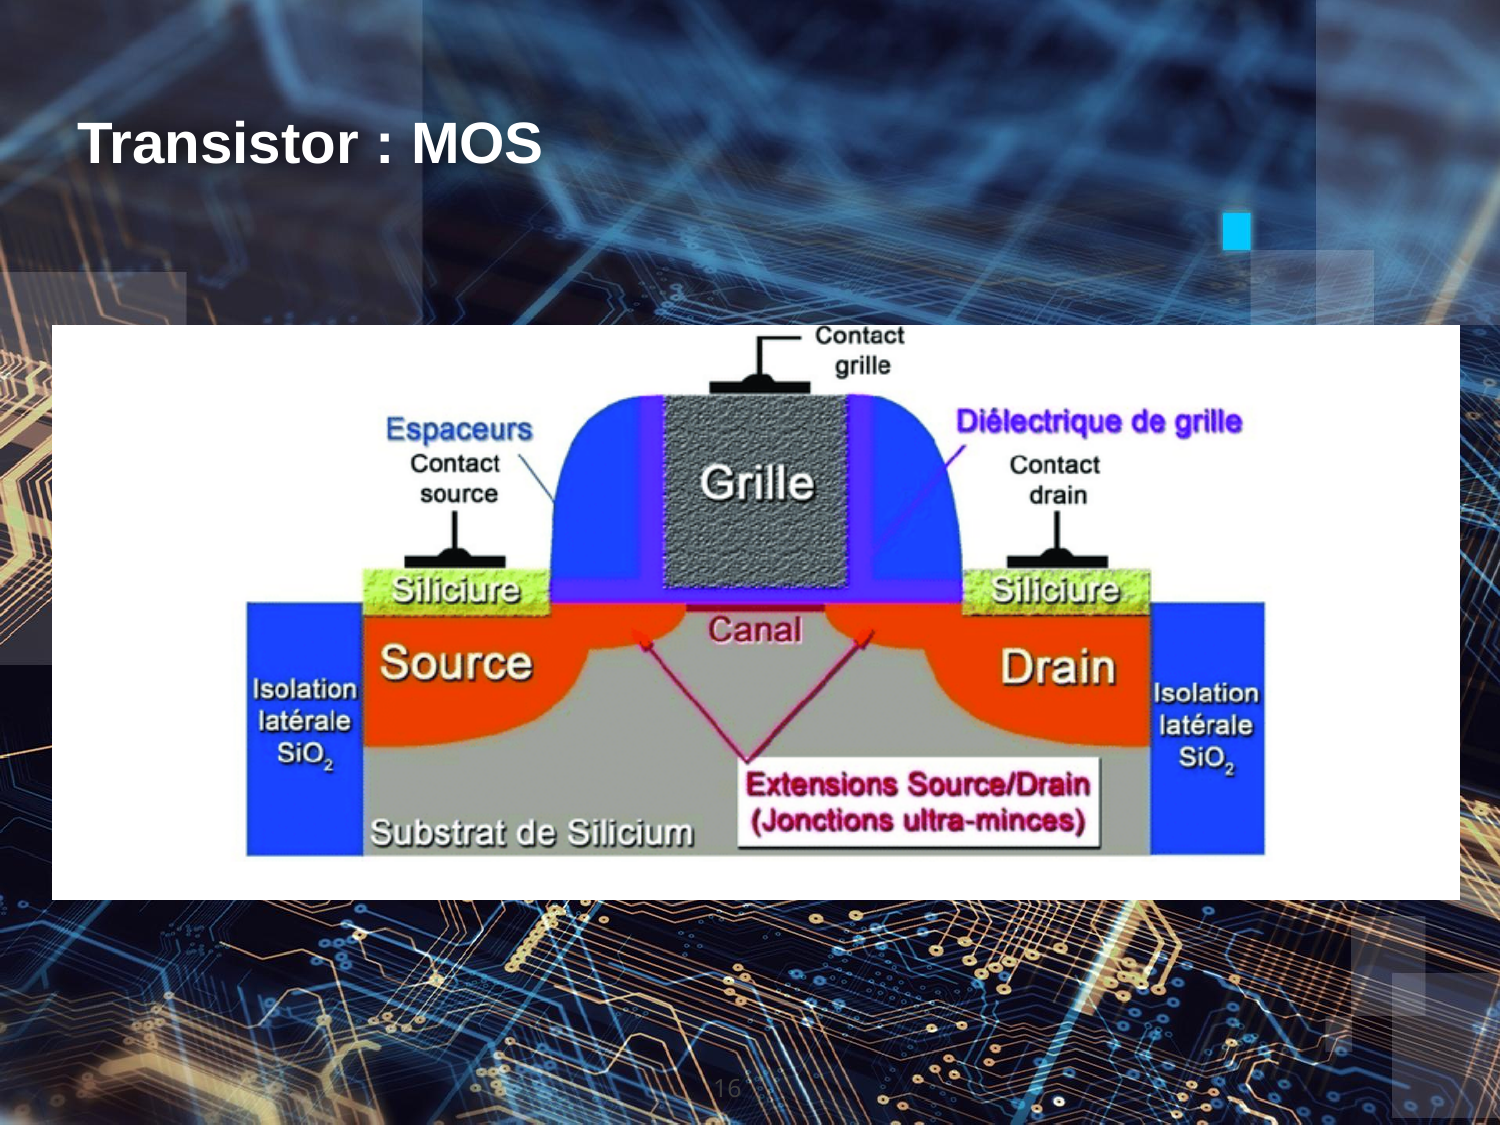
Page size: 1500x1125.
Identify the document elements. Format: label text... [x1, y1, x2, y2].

list Transistor : MOS [62, 62, 1450, 323]
text_box ‹#› [681, 1065, 773, 1115]
picture [0, 0, 1500, 1125]
